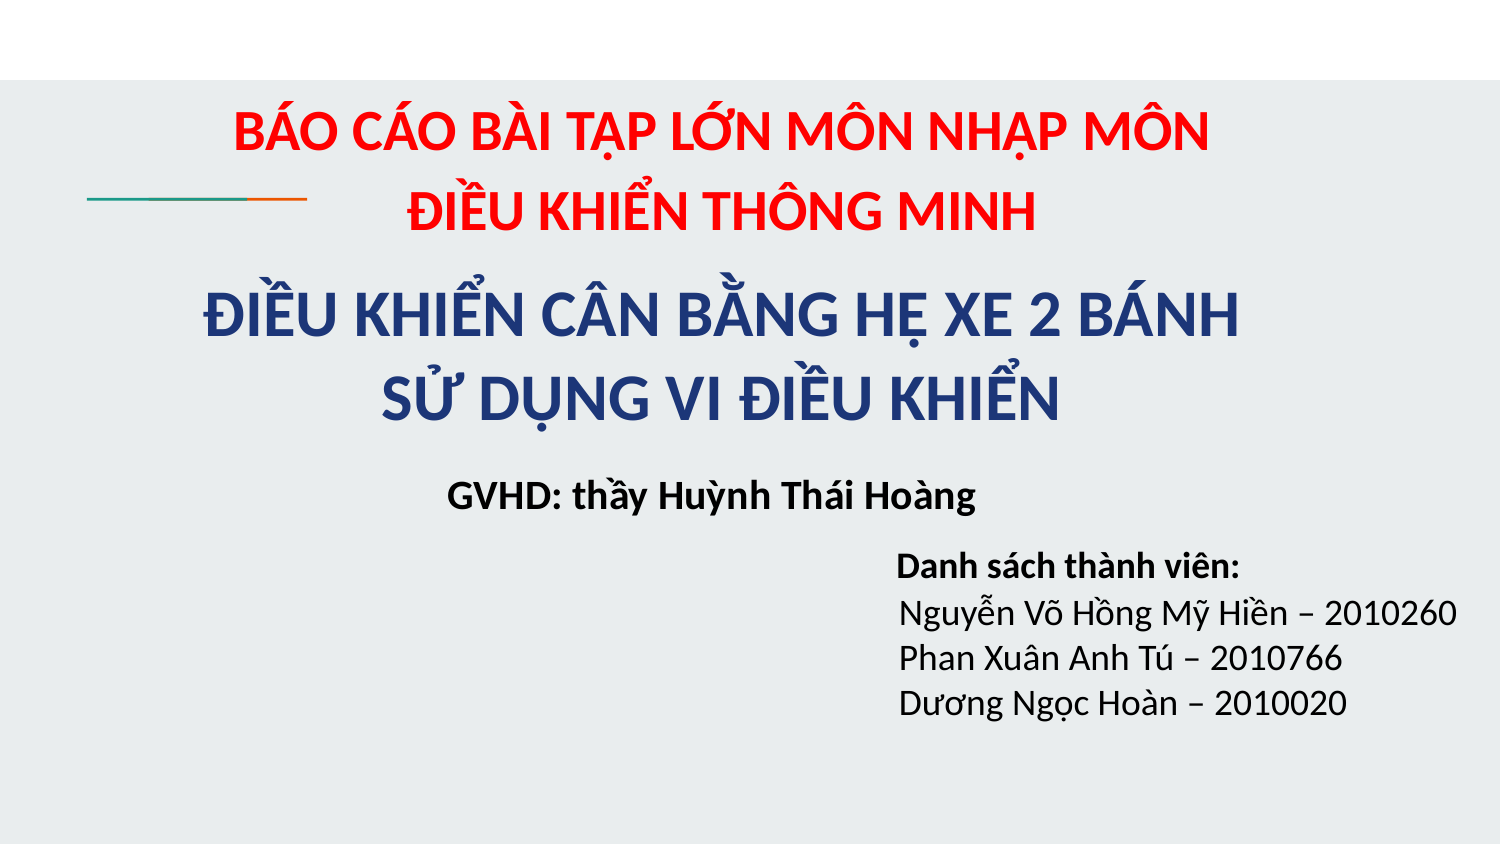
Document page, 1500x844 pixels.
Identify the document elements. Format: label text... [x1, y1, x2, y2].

text_box Danh sách thành viên: [881, 533, 1256, 594]
text_box Nguyễn Võ Hồng Mỹ Hiền – 2010260 Phan Xuân Anh Tú – 2010766 Dương Ngọc Hoàn – 2010020 [884, 580, 1473, 731]
subtitle GVHD: thầy Huỳnh Thái Hoàng [81, 458, 1343, 548]
subtitle ĐIỀU KHIỂN CÂN BẰNG HỆ XE 2 BÁNH SỬ DỤNG VI ĐIỀU KHIỂN [154, 250, 1290, 327]
title BÁO CÁO BÀI TẬP LỚN MÔN NHẬP MÔN ĐIỀU KHIỂN THÔNG MINH [198, 66, 1246, 157]
